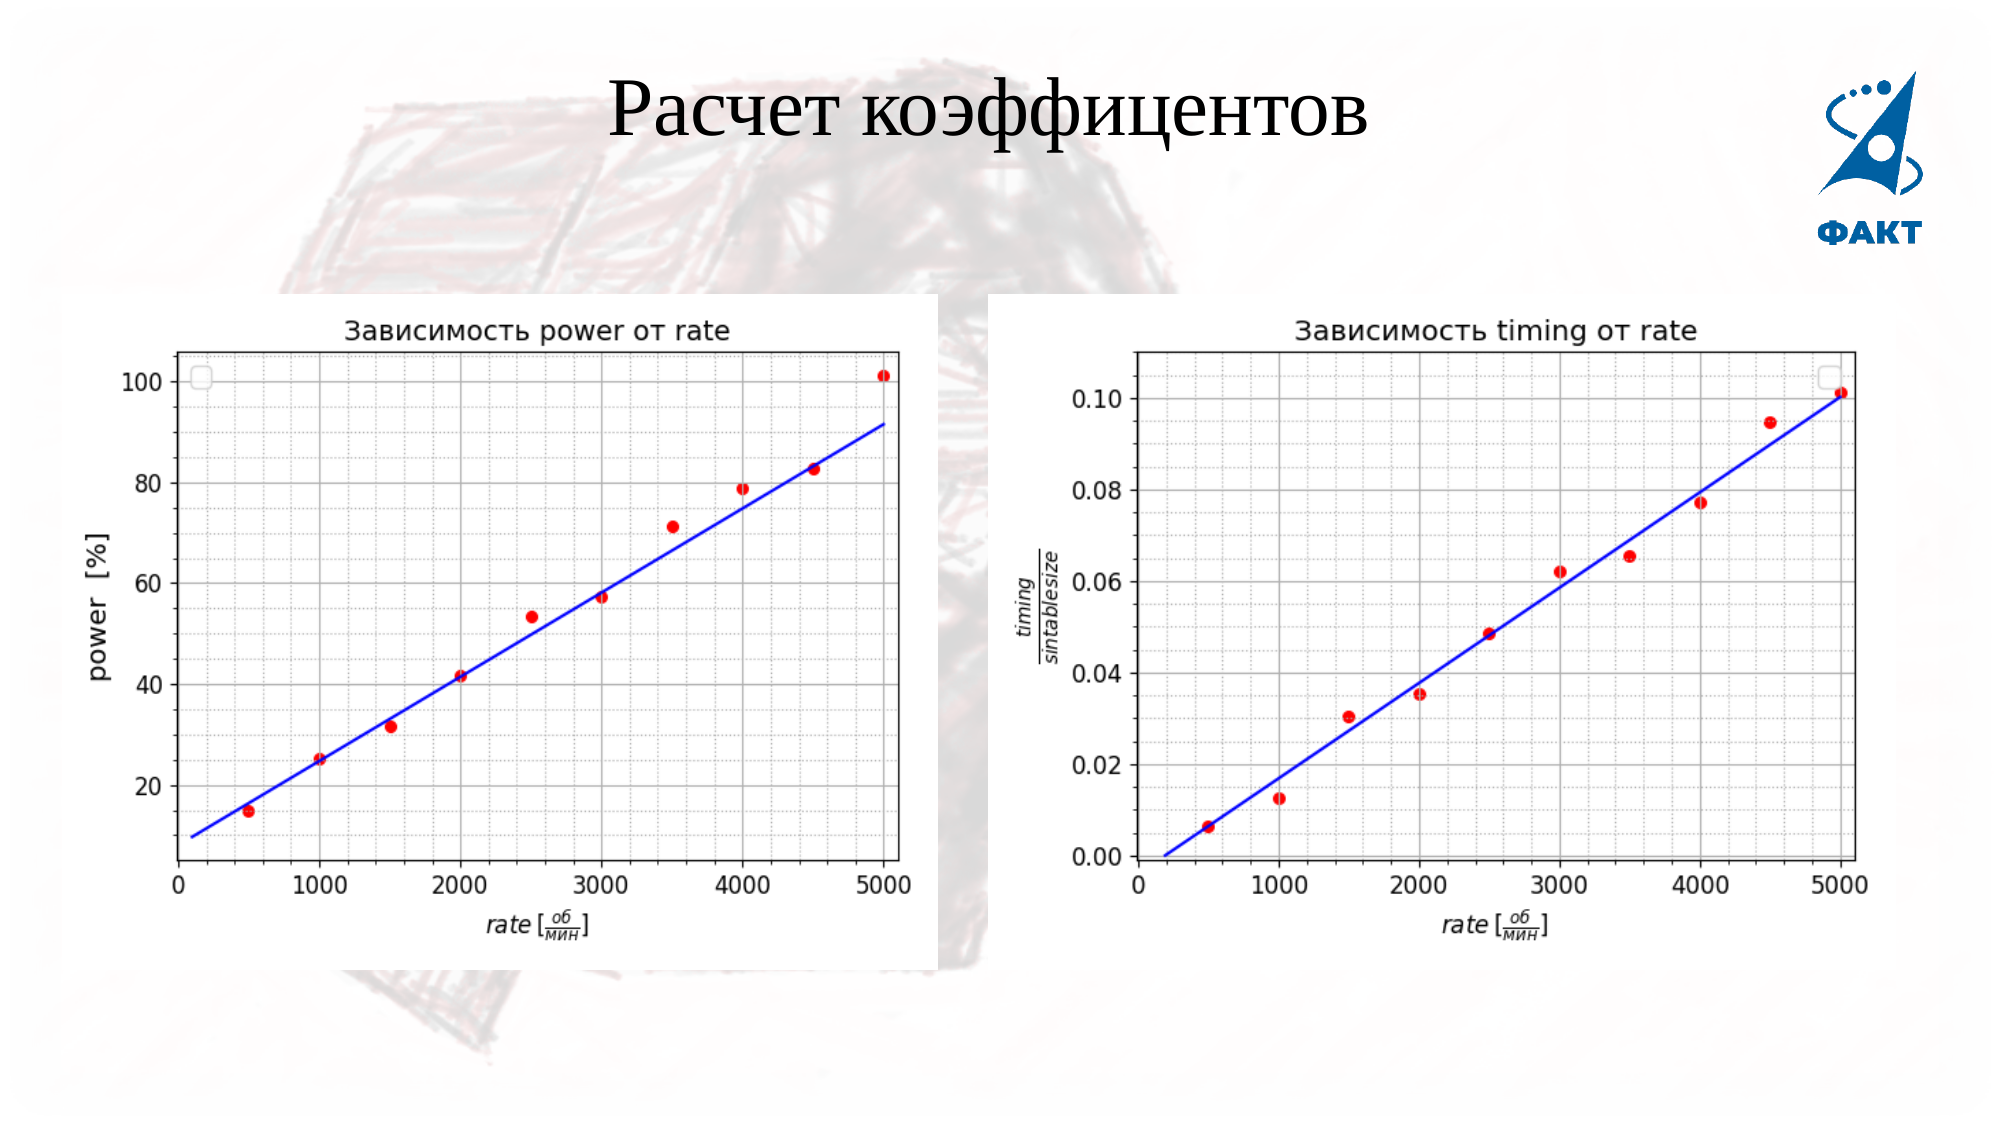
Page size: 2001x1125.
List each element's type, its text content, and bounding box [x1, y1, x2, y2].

title Расчет коэффицентов [126, 0, 1851, 218]
picture [62, 294, 938, 970]
picture [988, 294, 1896, 970]
picture [1753, 41, 1987, 274]
